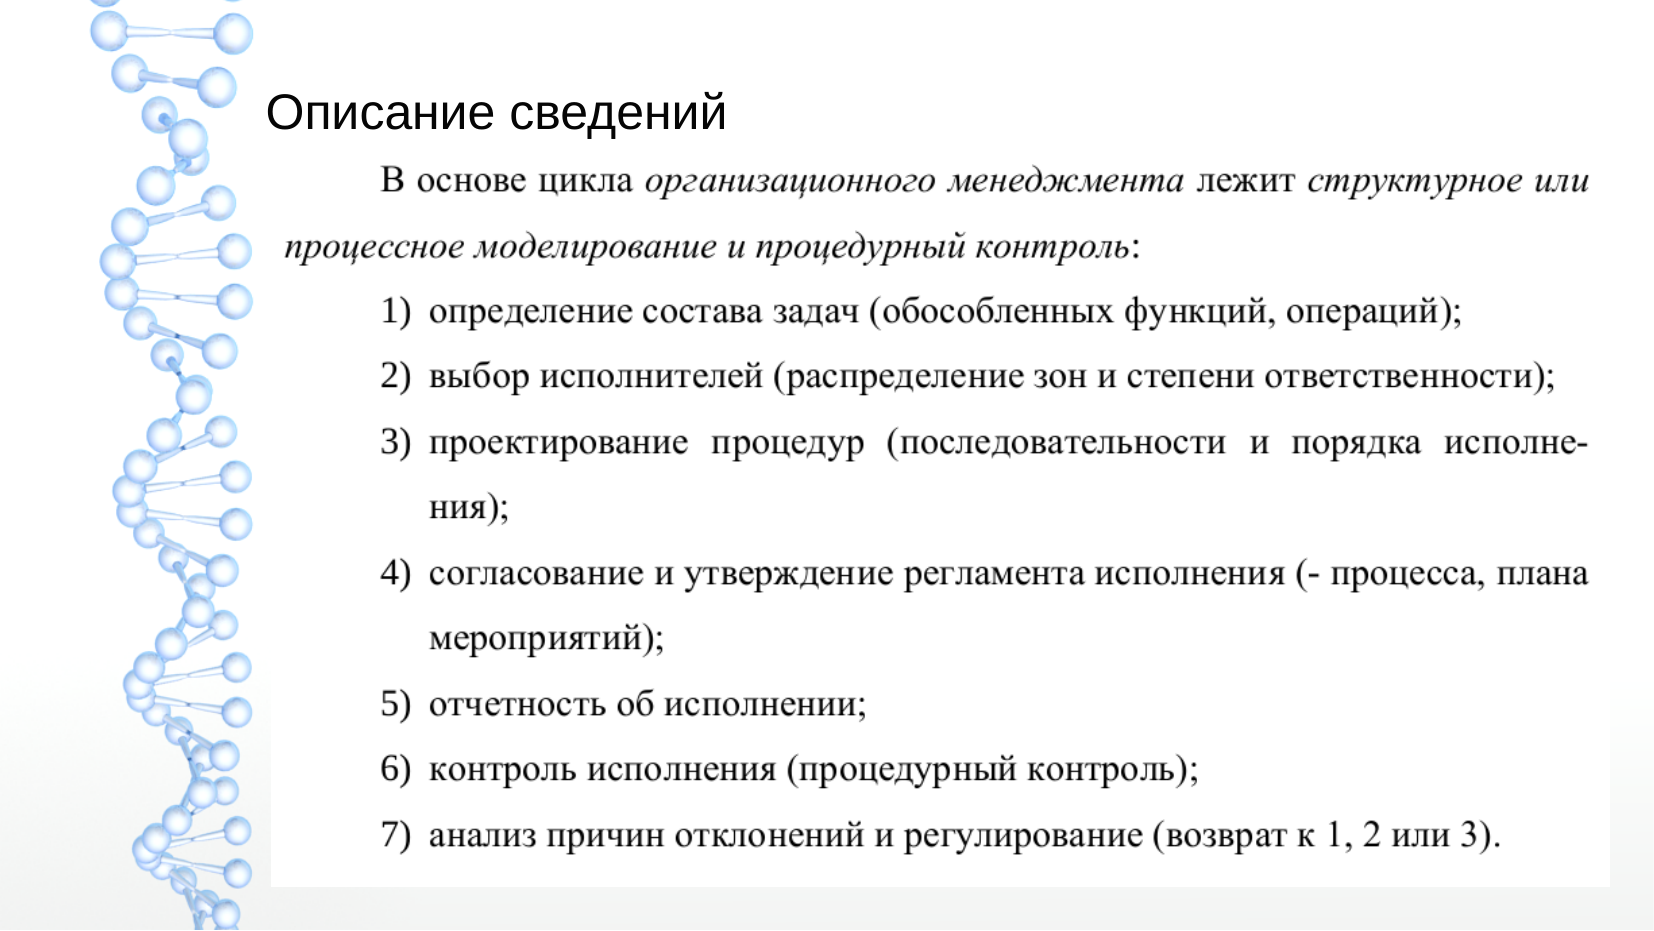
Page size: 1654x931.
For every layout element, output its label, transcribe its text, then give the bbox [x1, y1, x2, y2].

text_box Описание сведений [265, 35, 1595, 189]
picture [0, 0, 1654, 930]
